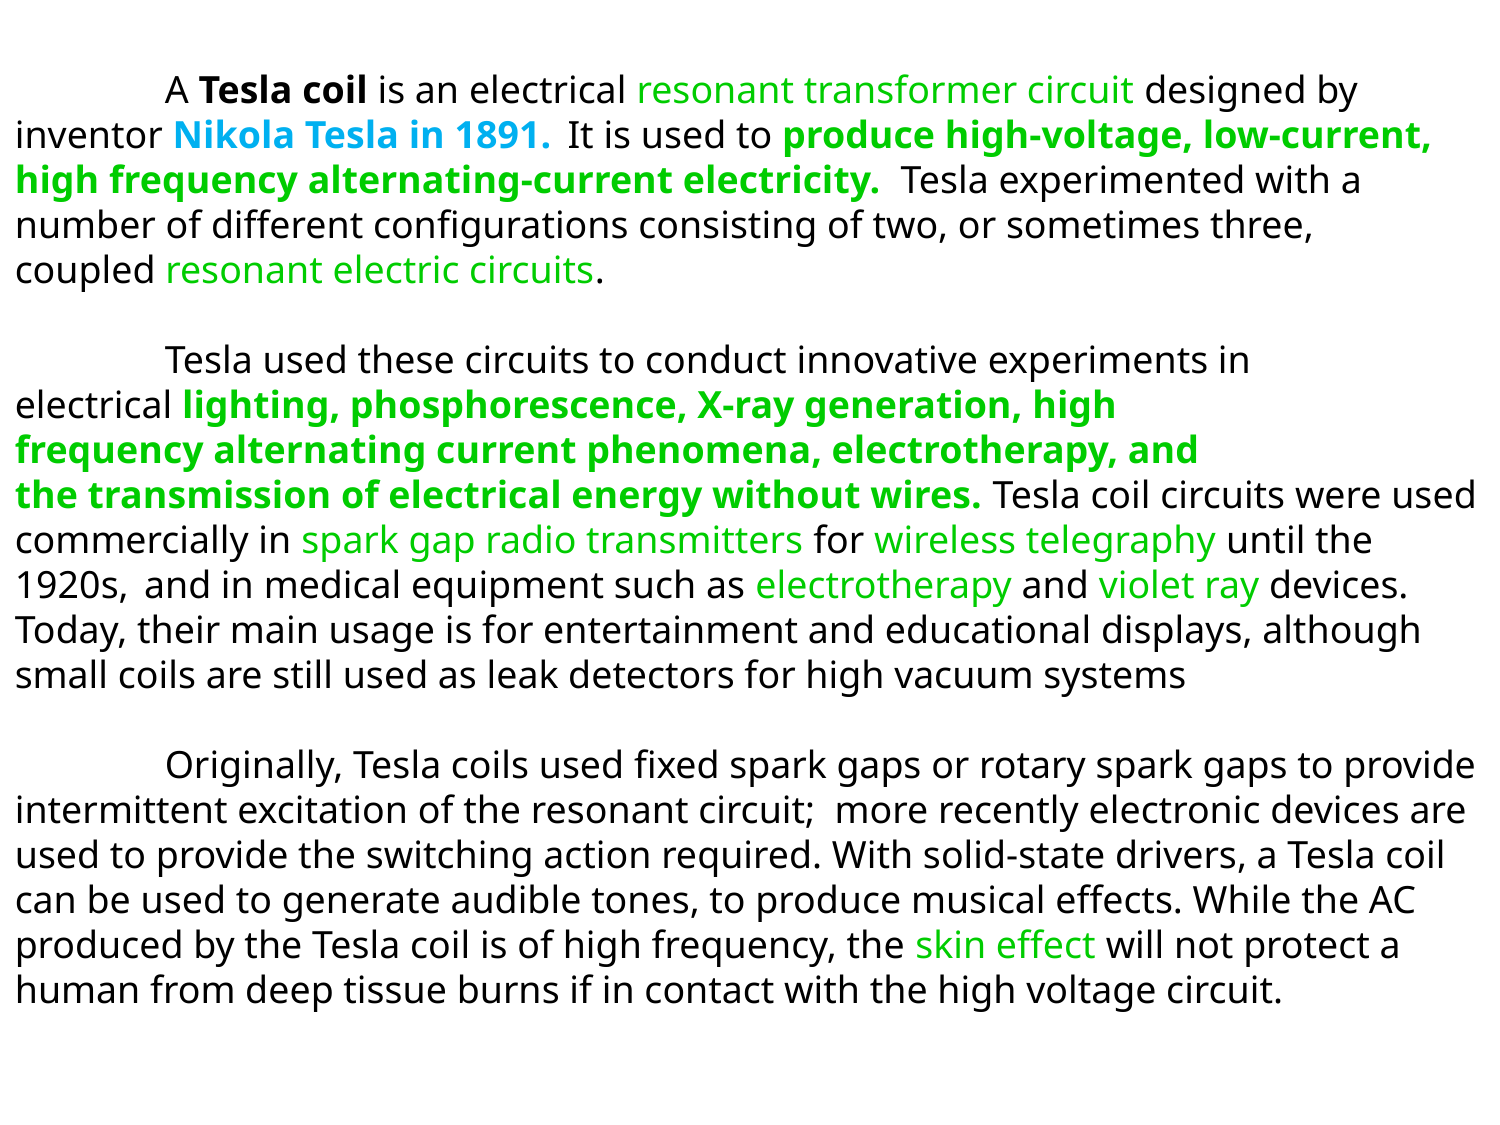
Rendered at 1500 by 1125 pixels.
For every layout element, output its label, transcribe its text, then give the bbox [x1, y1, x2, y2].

text_box A Tesla coil is an electrical resonant transformer circuit designed by inventor Nikola Tesla in 1891. It is used to produce high-voltage, low-current, high frequency alternating-current electricity. Tesla experimented with a number of different configurations consisting of two, or sometimes three, coupled resonant electric circuits. Tesla used these circuits to conduct innovative experiments in electrical lighting, phosphorescence, X-ray generation, high frequency alternating current phenomena, electrotherapy, and the transmission of electrical energy without wires. Tesla coil circuits were used commercially in spark gap radio transmitters for wireless telegraphy until the 1920s, and in medical equipment such as electrotherapy and violet ray devices. Today, their main usage is for entertainment and educational displays, although small coils are still used as leak detectors for high vacuum systems Originally, Tesla coils used fixed spark gaps or rotary spark gaps to provide intermittent excitation of the resonant circuit; more recently electronic devices are used to provide the switching action required. With solid-state drivers, a Tesla coil can be used to generate audible tones, to produce musical effects. While the AC produced by the Tesla coil is of high frequency, the skin effect will not protect a human from deep tissue burns if in contact with the high voltage circuit. [0, 58, 1500, 1019]
